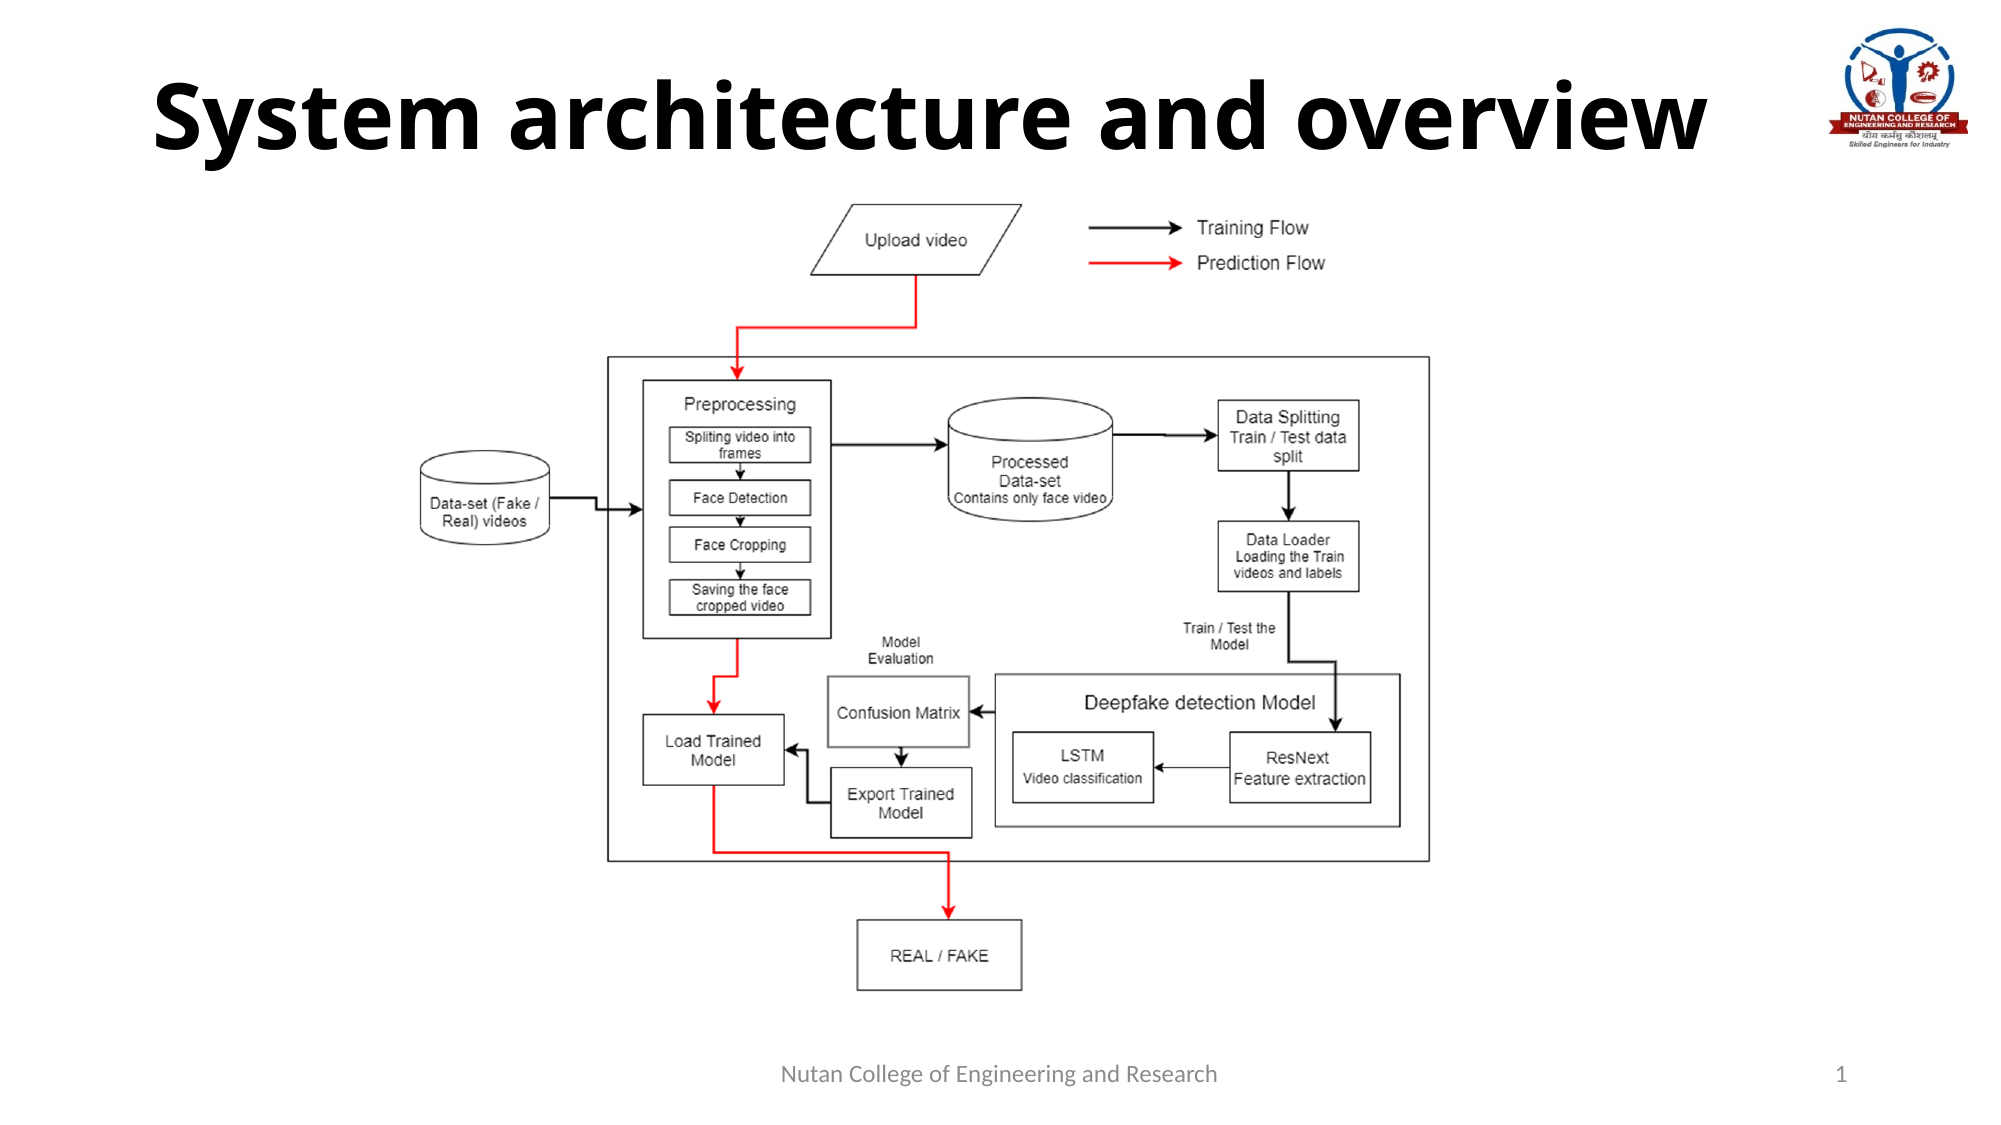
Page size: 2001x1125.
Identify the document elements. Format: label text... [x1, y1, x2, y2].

slide_number 1 [1412, 1042, 1863, 1103]
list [396, 180, 1453, 1014]
title System architecture and overview [137, 59, 1863, 181]
footer Nutan College of Engineering and Research [662, 1042, 1338, 1103]
picture [1827, 23, 1968, 151]
